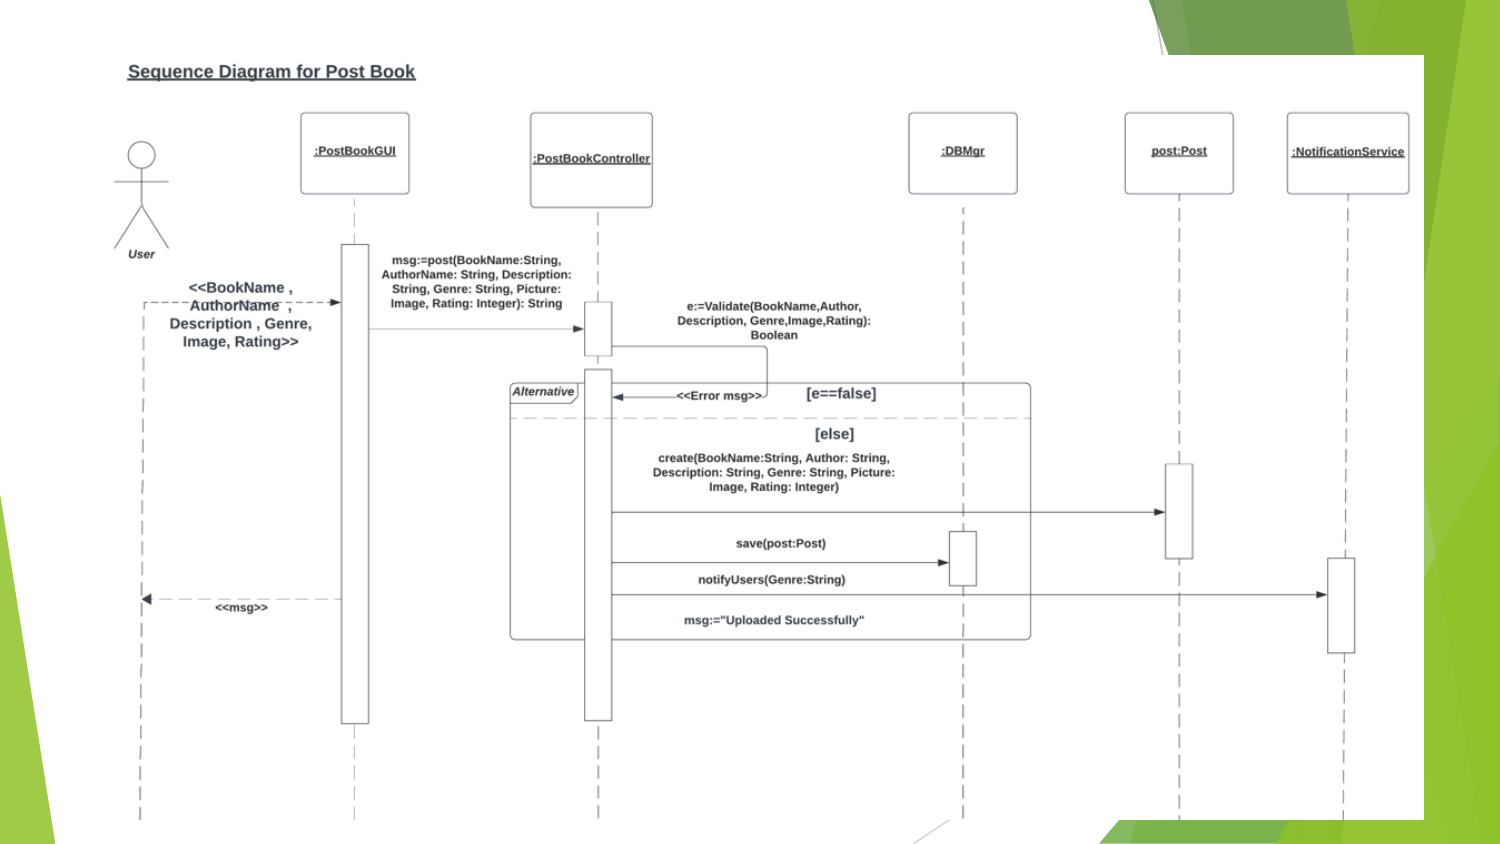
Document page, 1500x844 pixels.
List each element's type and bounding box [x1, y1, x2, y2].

picture [58, 55, 1424, 821]
